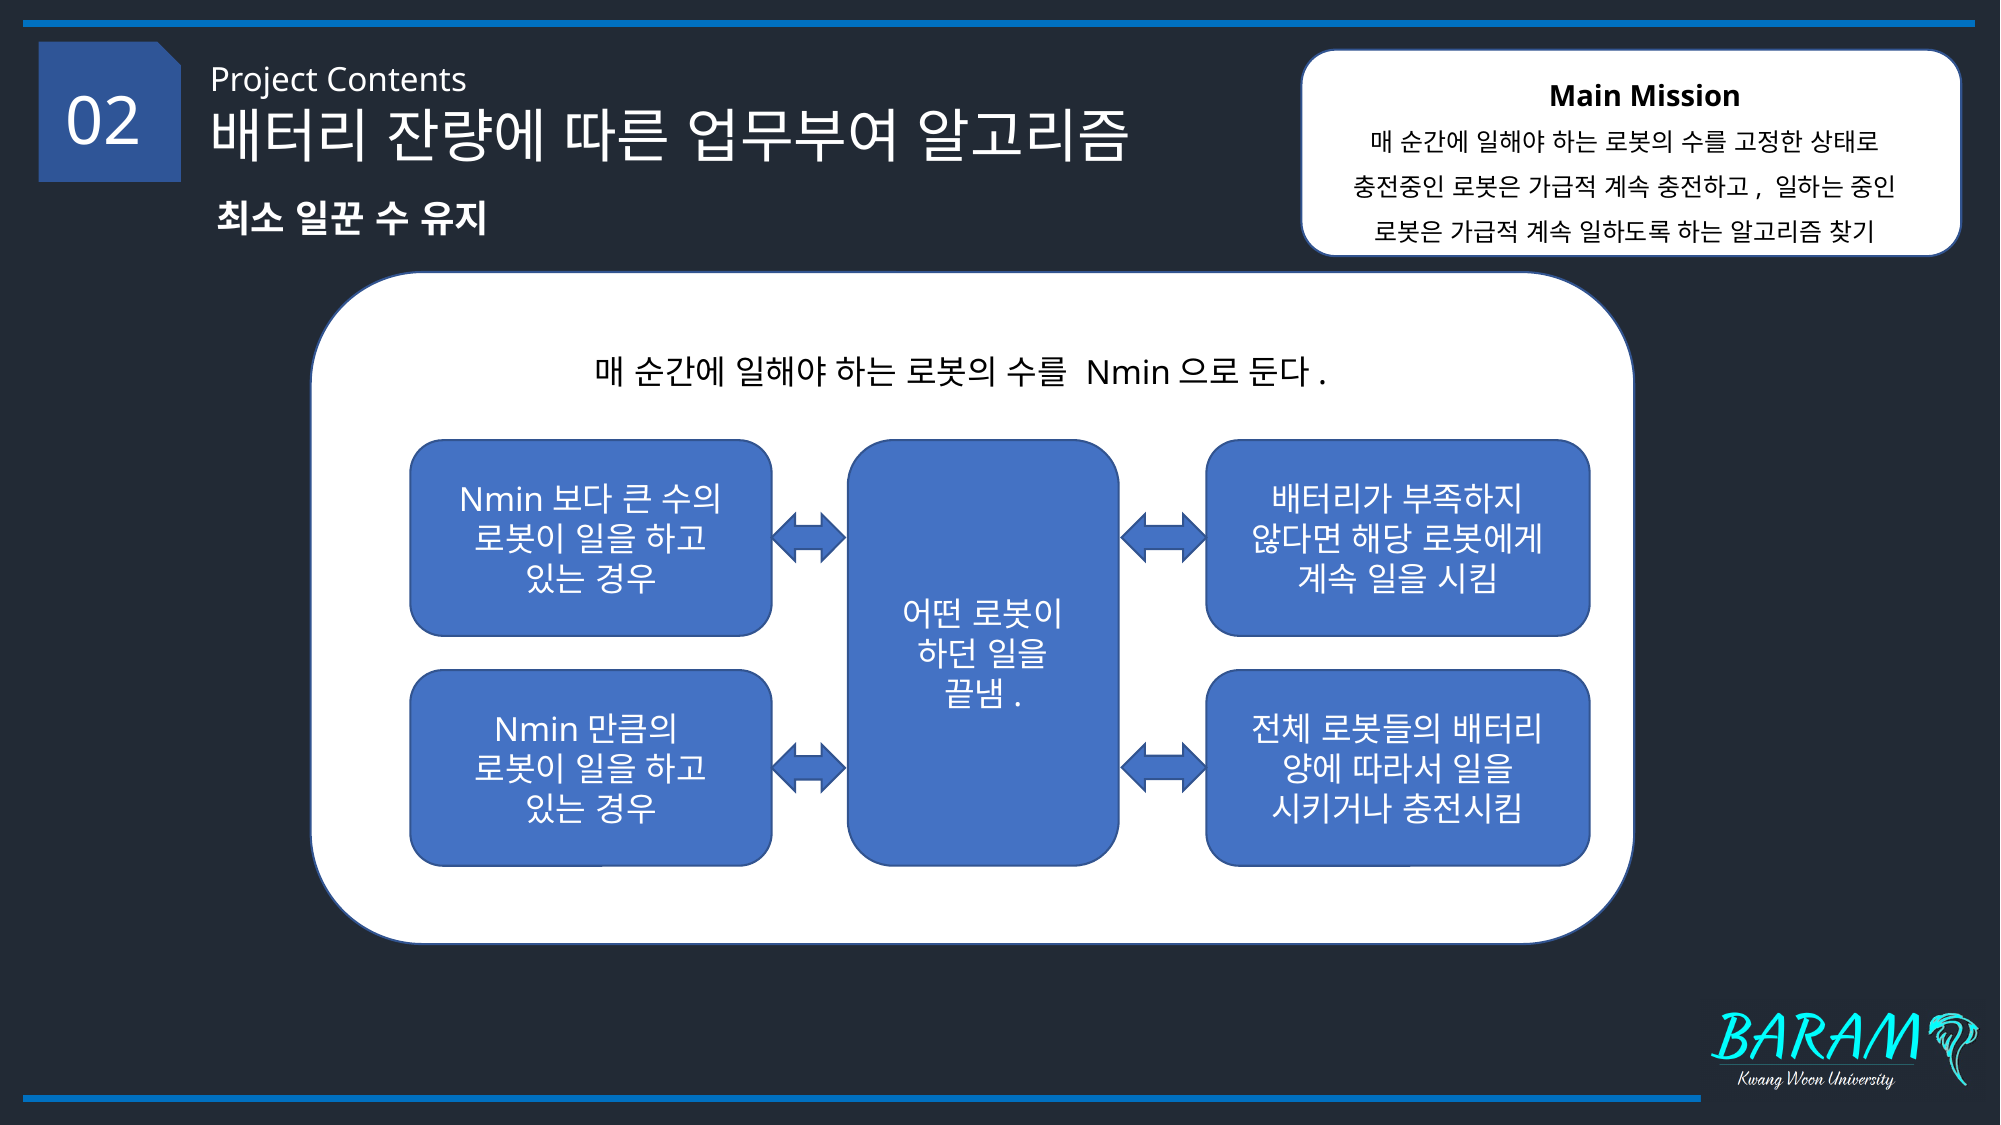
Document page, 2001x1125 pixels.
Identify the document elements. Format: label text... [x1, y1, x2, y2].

text_box 전체 로봇들의 배터리 양에 따라서 일을 시키거나 충전시킴 [1205, 669, 1591, 867]
text_box [1120, 511, 1208, 564]
text_box [770, 742, 847, 794]
text_box Nmin만큼의 로봇이 일을 하고 있는 경우 [409, 669, 773, 867]
text_box 어떤 로봇이 하던 일을 끝냄. [846, 439, 1120, 867]
text_box 02 [37, 40, 182, 183]
text_box 매 순간에 일해야 하는 로봇의 수를 Nmin으로 둔다. [580, 323, 1342, 399]
text_box 배터리가 부족하지 않다면 해당 로봇에게 계속 일을 시킴 [1205, 439, 1591, 637]
text_box Project Contents [195, 51, 1295, 91]
picture [1700, 999, 1986, 1102]
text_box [1295, 49, 1975, 257]
text_box Nmin보다 큰 수의 로봇이 일을 하고 있는 경우 [409, 439, 773, 637]
text_box 배터리 잔량에 따른 업무부여 알고리즘 [195, 91, 1295, 177]
text_box [1120, 741, 1208, 794]
text_box [770, 511, 846, 564]
text_box 최소 일꾼 수 유지 [201, 187, 1295, 248]
text_box [309, 270, 1636, 946]
